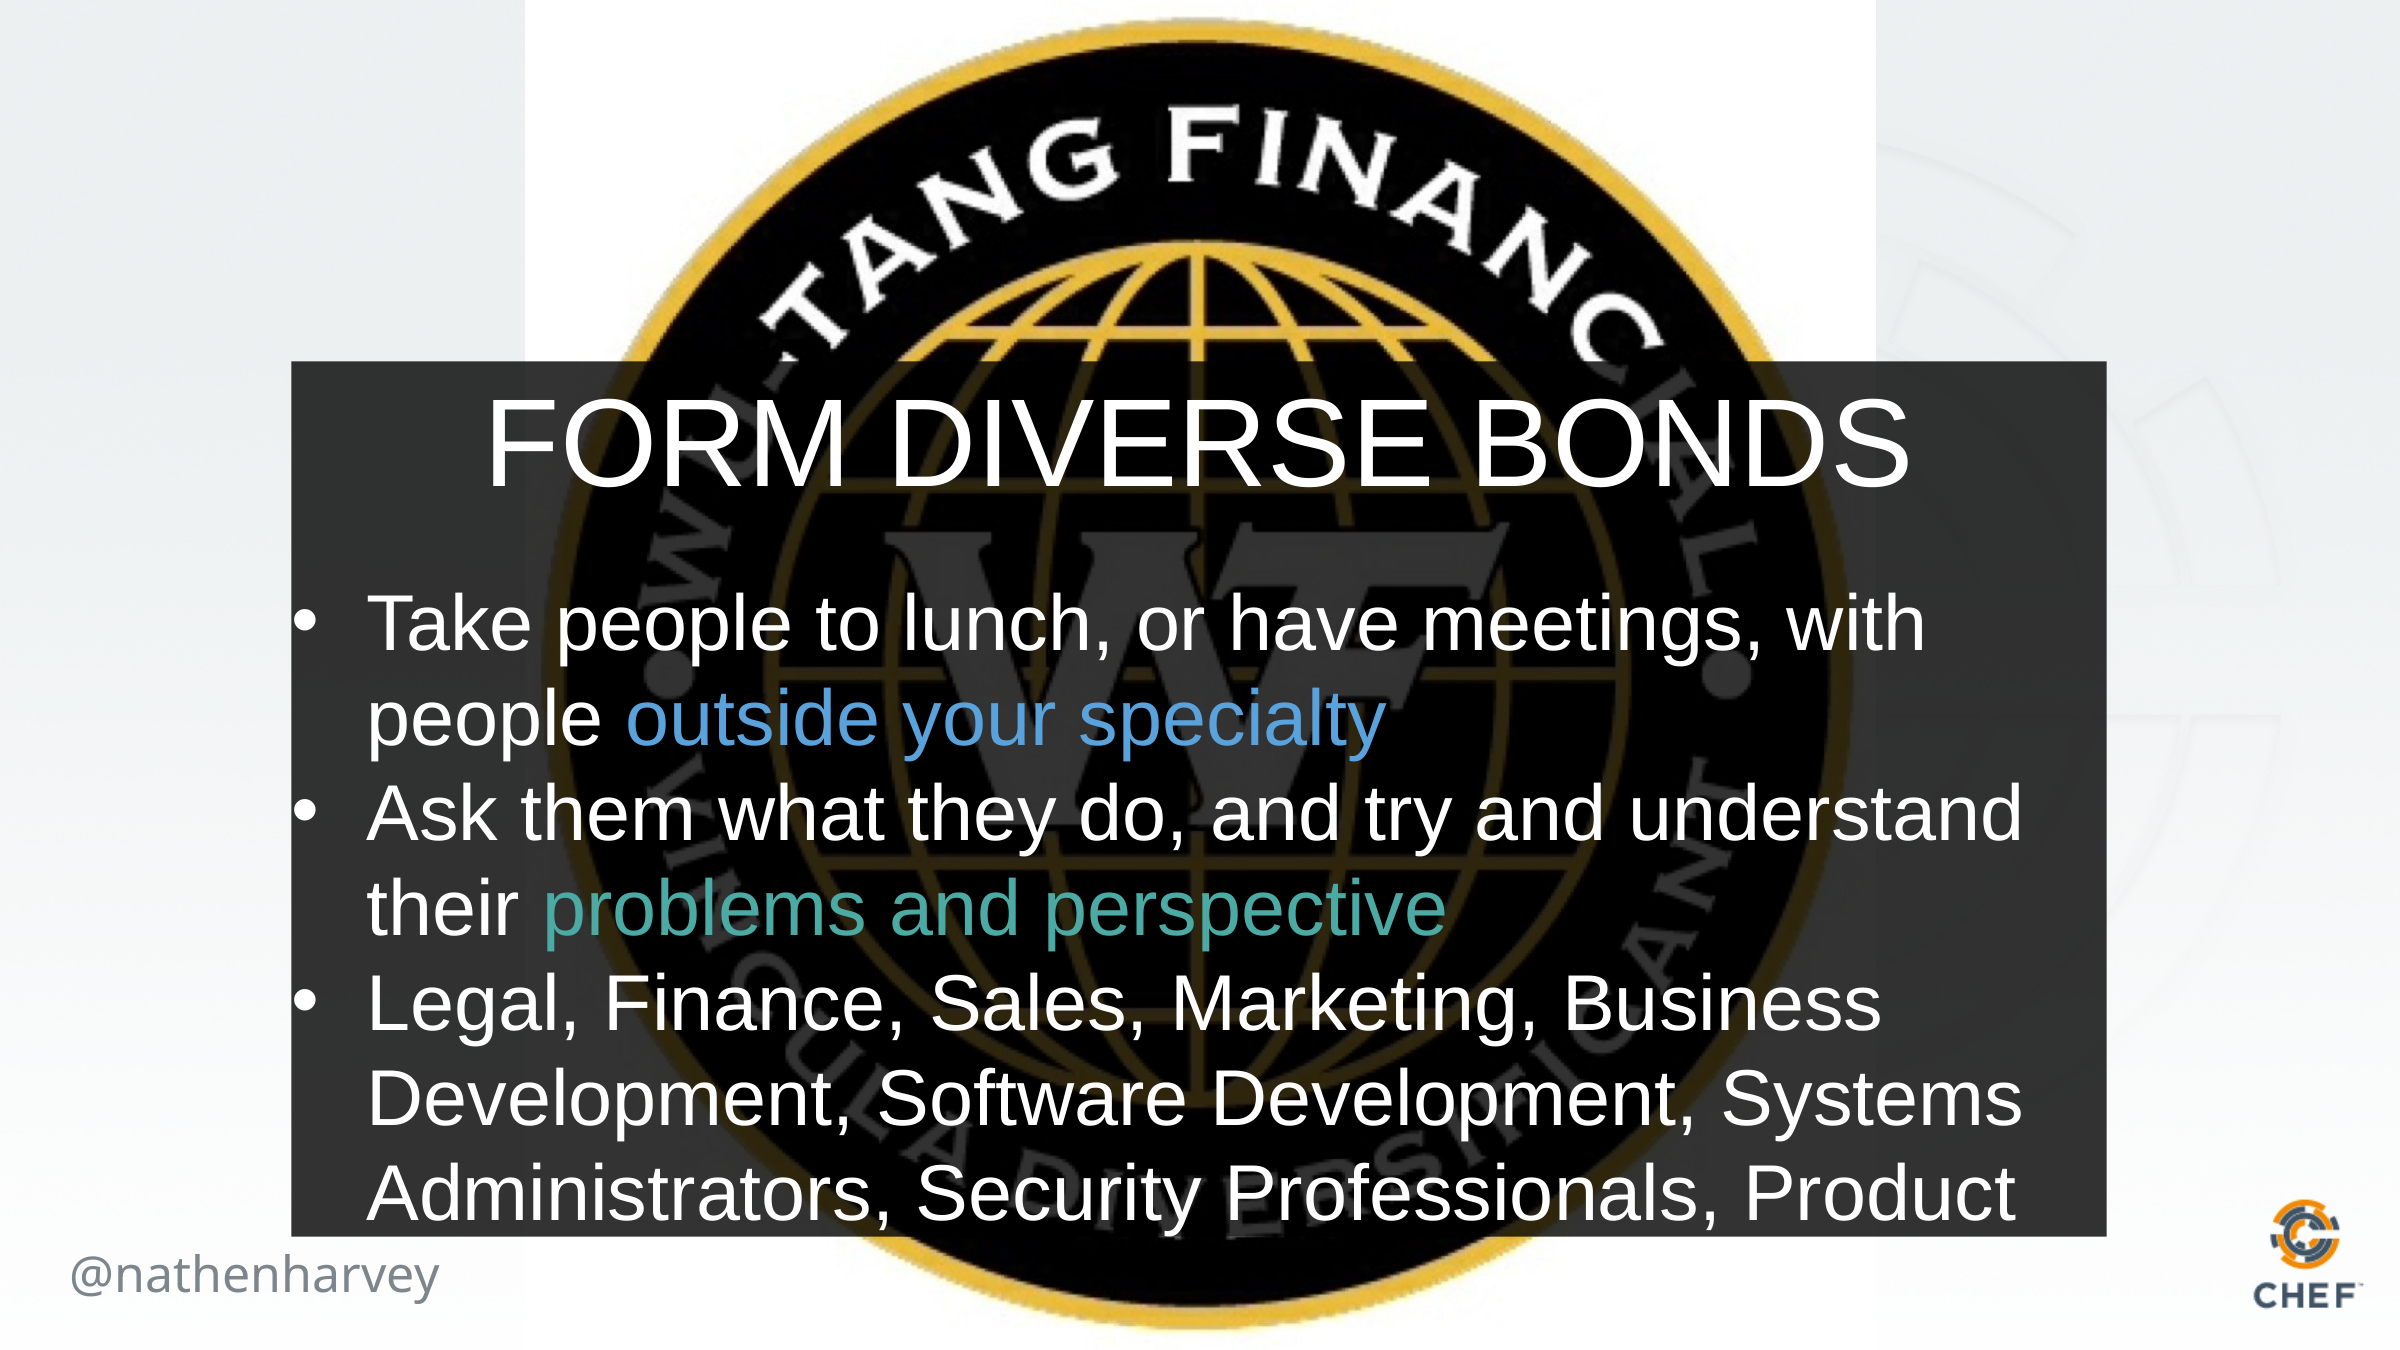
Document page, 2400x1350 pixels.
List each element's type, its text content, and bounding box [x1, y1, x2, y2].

picture [0, 0, 2400, 1350]
text_box FORM DIVERSE BONDS Take people to lunch, or have meetings, with people outside your specialty Ask them what they do, and try and understand their problems and perspective Legal, Finance, Sales, Marketing, Business Development, Software Development, Systems Administrators, Security Professionals, Product [291, 361, 519, 1237]
text_box FORM DIVERSE BONDS Take people to lunch, or have meetings, with people outside your specialty Ask them what they do, and try and understand their problems and perspective Legal, Finance, Sales, Marketing, Business Development, Software Development, Systems Administrators, Security Professionals, Product [1878, 361, 2107, 1237]
